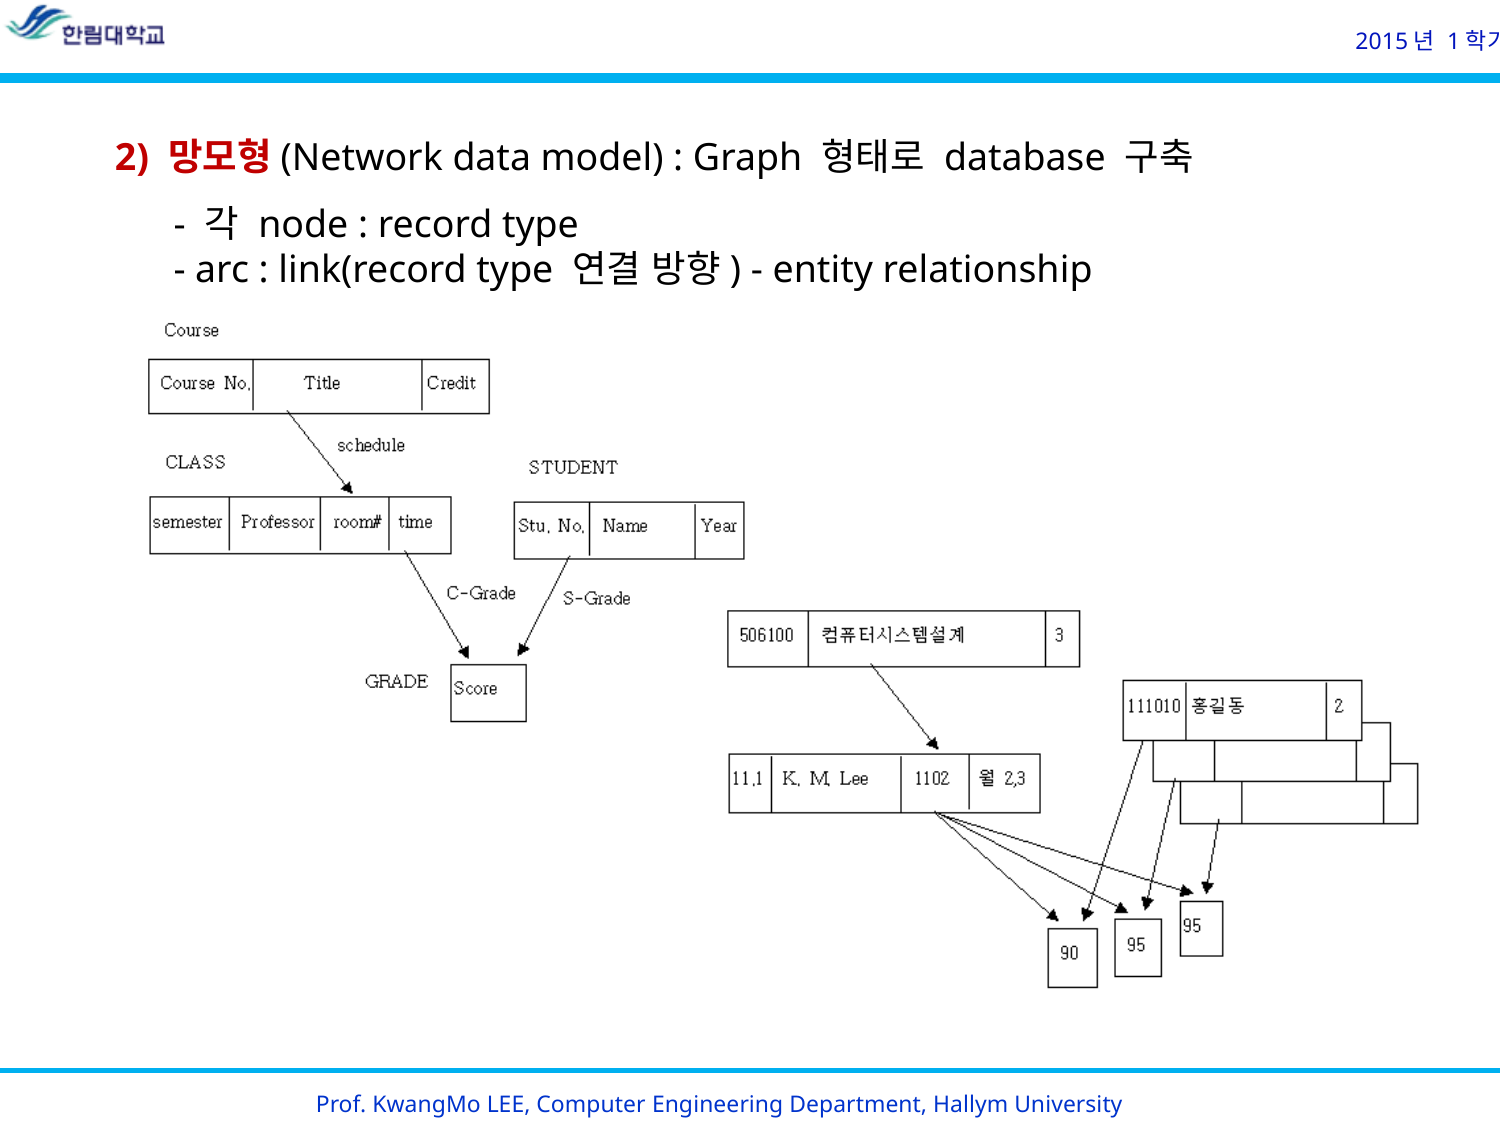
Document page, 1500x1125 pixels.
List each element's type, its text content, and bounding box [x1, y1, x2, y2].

text_box Prof. KwangMo LEE, Computer Engineering Department, Hallym University [301, 1082, 1247, 1125]
text_box 2015년 1학기 [1340, 19, 1500, 62]
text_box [100, 125, 1448, 992]
picture [0, 0, 174, 59]
